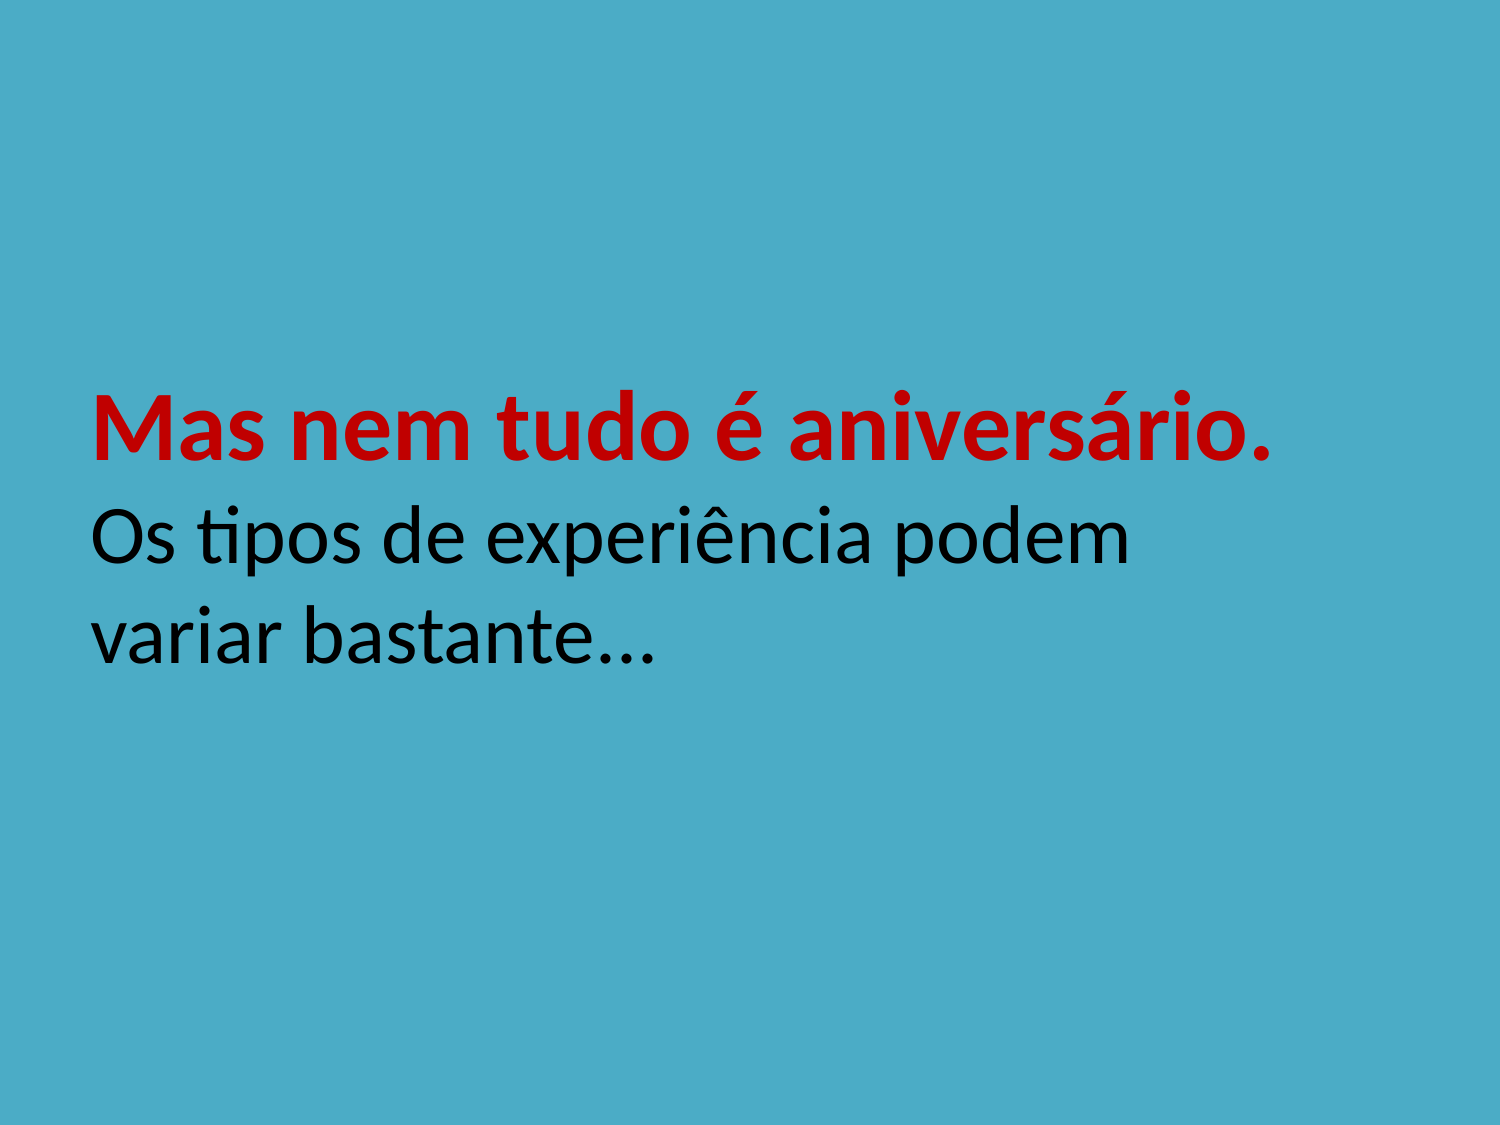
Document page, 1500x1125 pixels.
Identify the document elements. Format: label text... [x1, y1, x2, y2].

title Mas nem tudo é aniversário. Os tipos de experiência podem variar bastante... [75, 45, 1425, 997]
